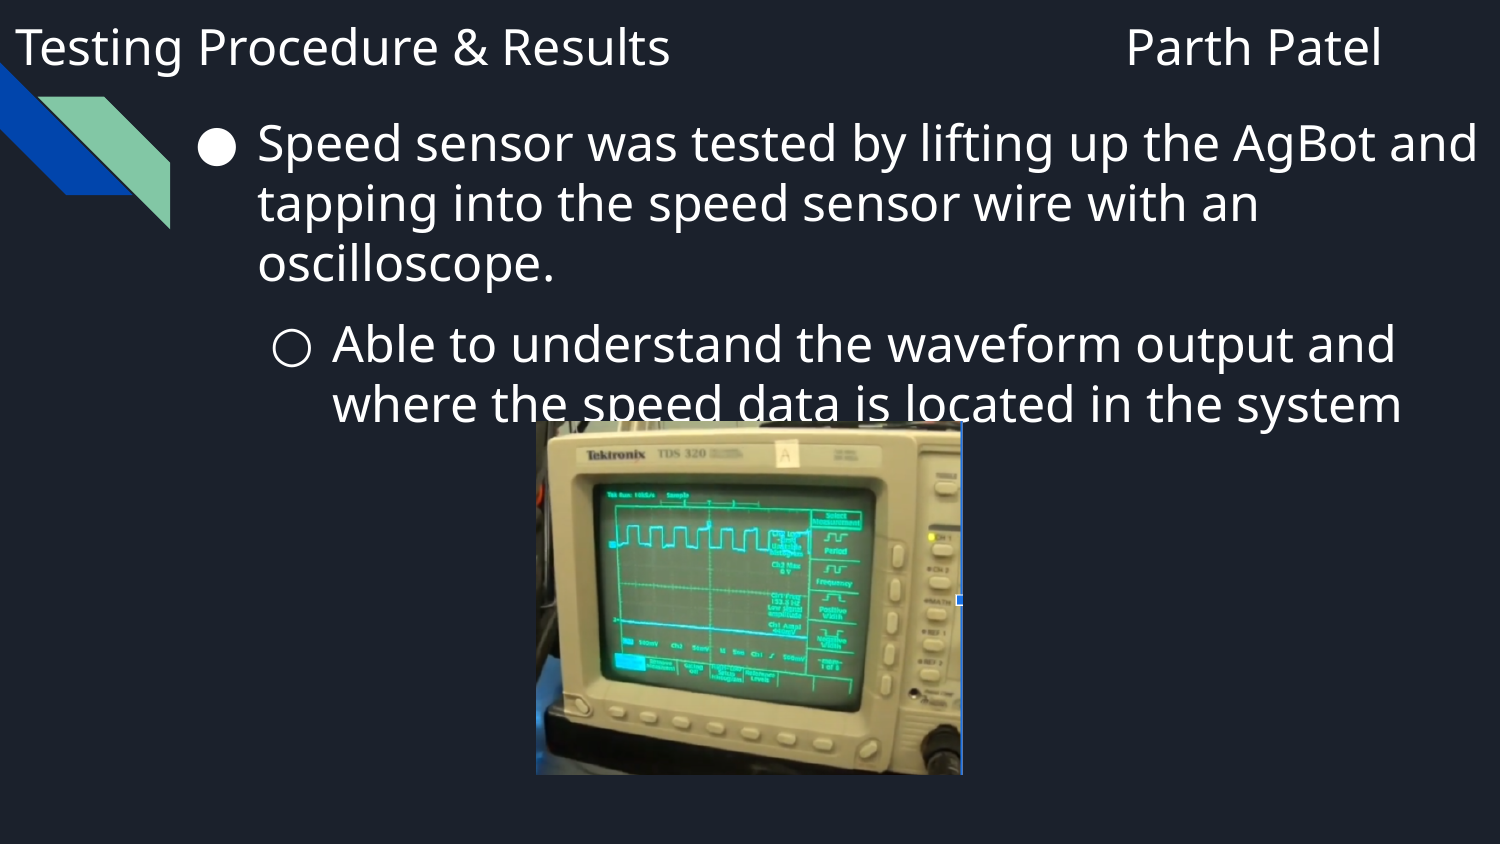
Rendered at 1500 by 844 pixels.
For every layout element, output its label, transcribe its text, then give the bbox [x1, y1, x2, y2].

picture [536, 421, 964, 776]
title Testing Procedure & Results Parth Patel [0, 0, 1500, 150]
list Speed sensor was tested by lifting up the AgBot and tapping into the speed sensor wire with an oscilloscope. Able to understand the waveform output and where the speed data is located in the system [167, 96, 1500, 536]
